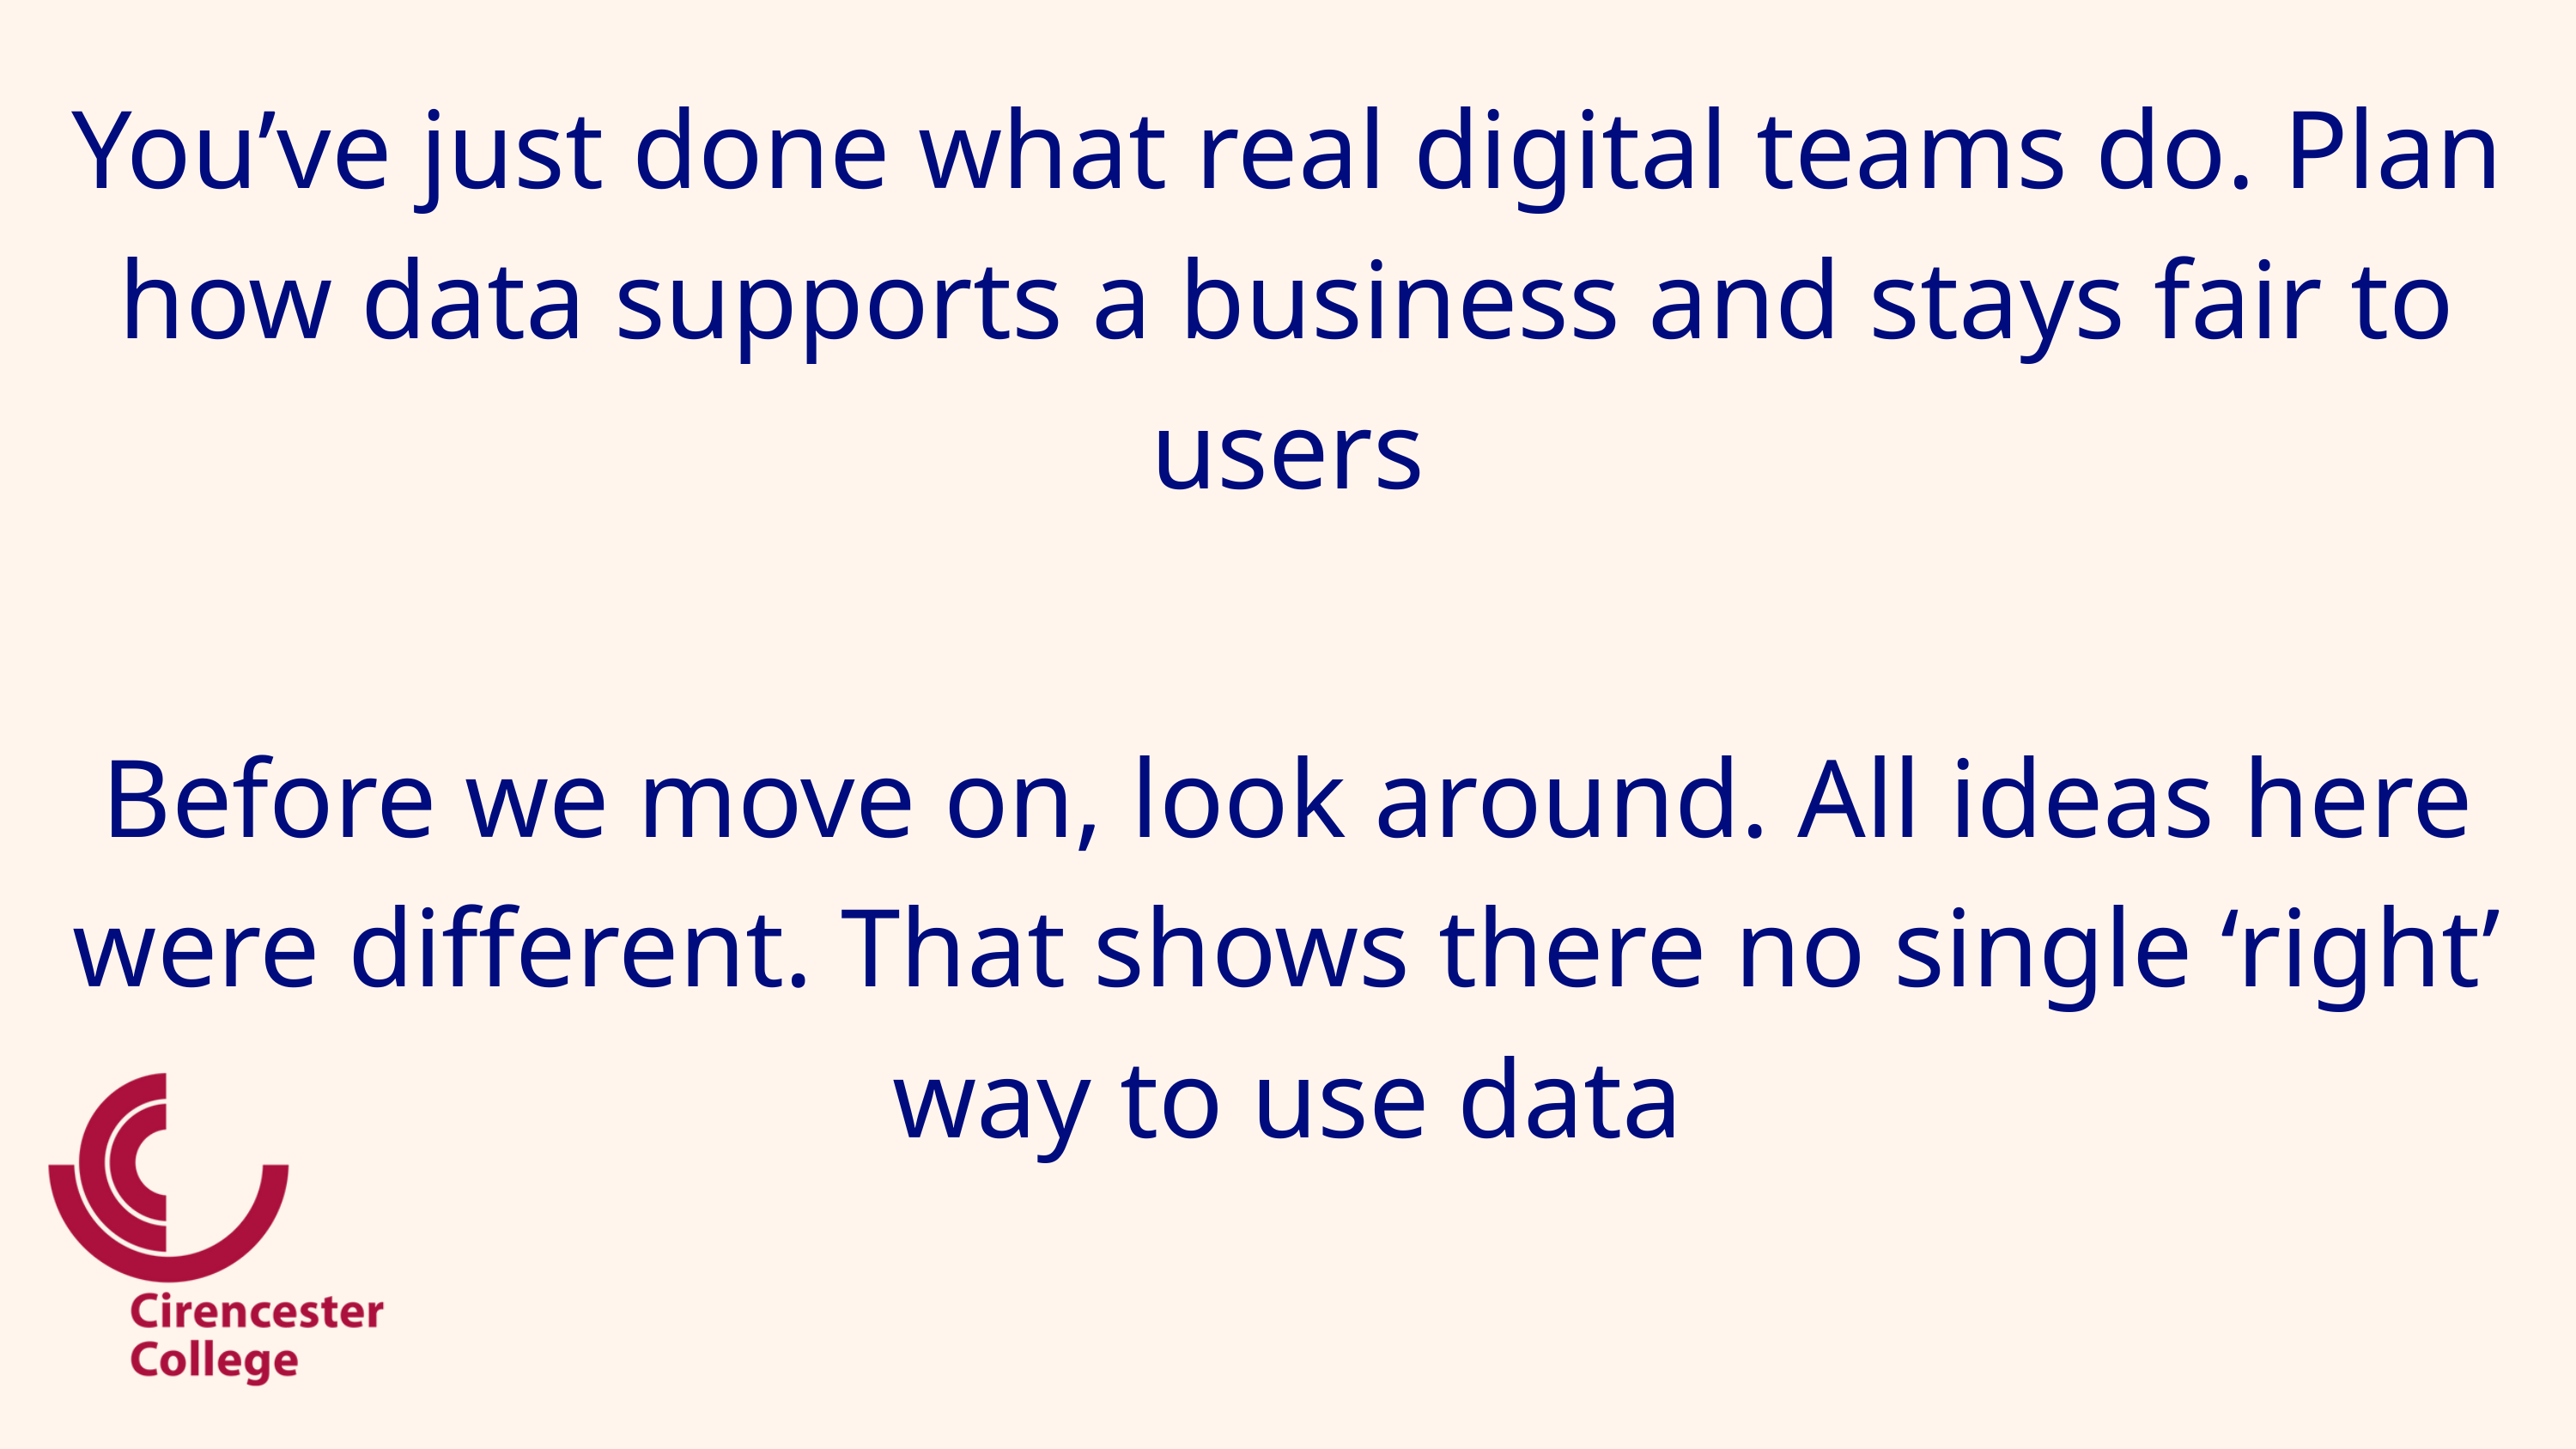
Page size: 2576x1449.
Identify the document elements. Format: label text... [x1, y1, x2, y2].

text_box You’ve just done what real digital teams do. Plan how data supports a business and stays fair to users [0, 59, 2576, 511]
text_box [34, 1159, 398, 1413]
text_box Before we move on, look around. All ideas here were different. That shows there no single ‘right’ way to use data [0, 708, 2576, 1159]
